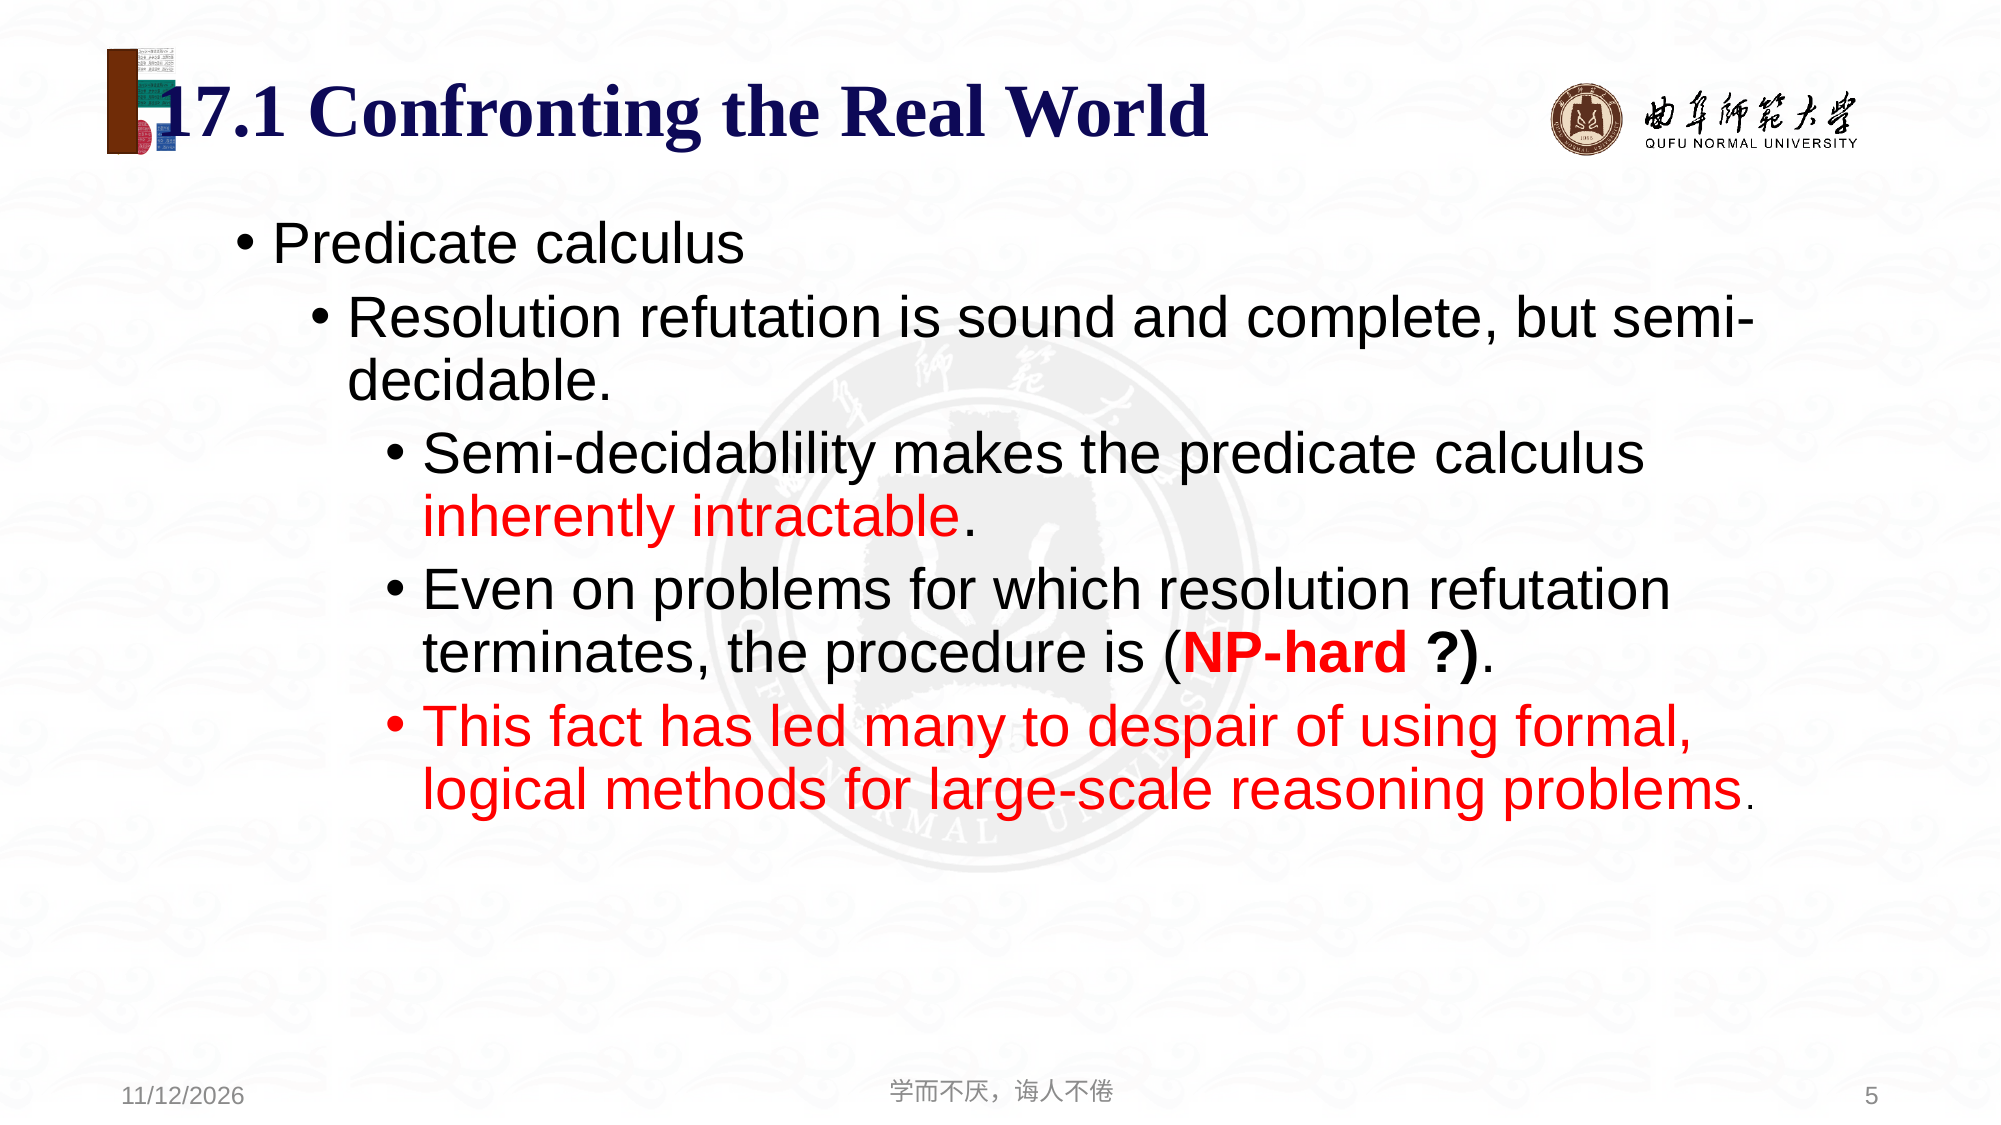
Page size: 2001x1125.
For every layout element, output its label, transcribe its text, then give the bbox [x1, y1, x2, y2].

picture [1543, 75, 1894, 158]
title 17.1 Confronting the Real World [141, 62, 1414, 161]
picture [108, 46, 176, 161]
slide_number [106, 1065, 557, 1125]
slide_number 5 [1443, 1065, 1894, 1125]
text_box Predicate calculus Resolution refutation is sound and complete, but semi-decidable. Semi-decidablility makes the predicate calculus inherently intractable. Even on problems for which resolution refutation terminates, the procedure is (NP-hard ?). This fact has led many to despair of using formal, logical methods for large-scale reasoning problems. [220, 206, 1863, 919]
footer 学而不厌，诲人不倦 [664, 1063, 1340, 1124]
